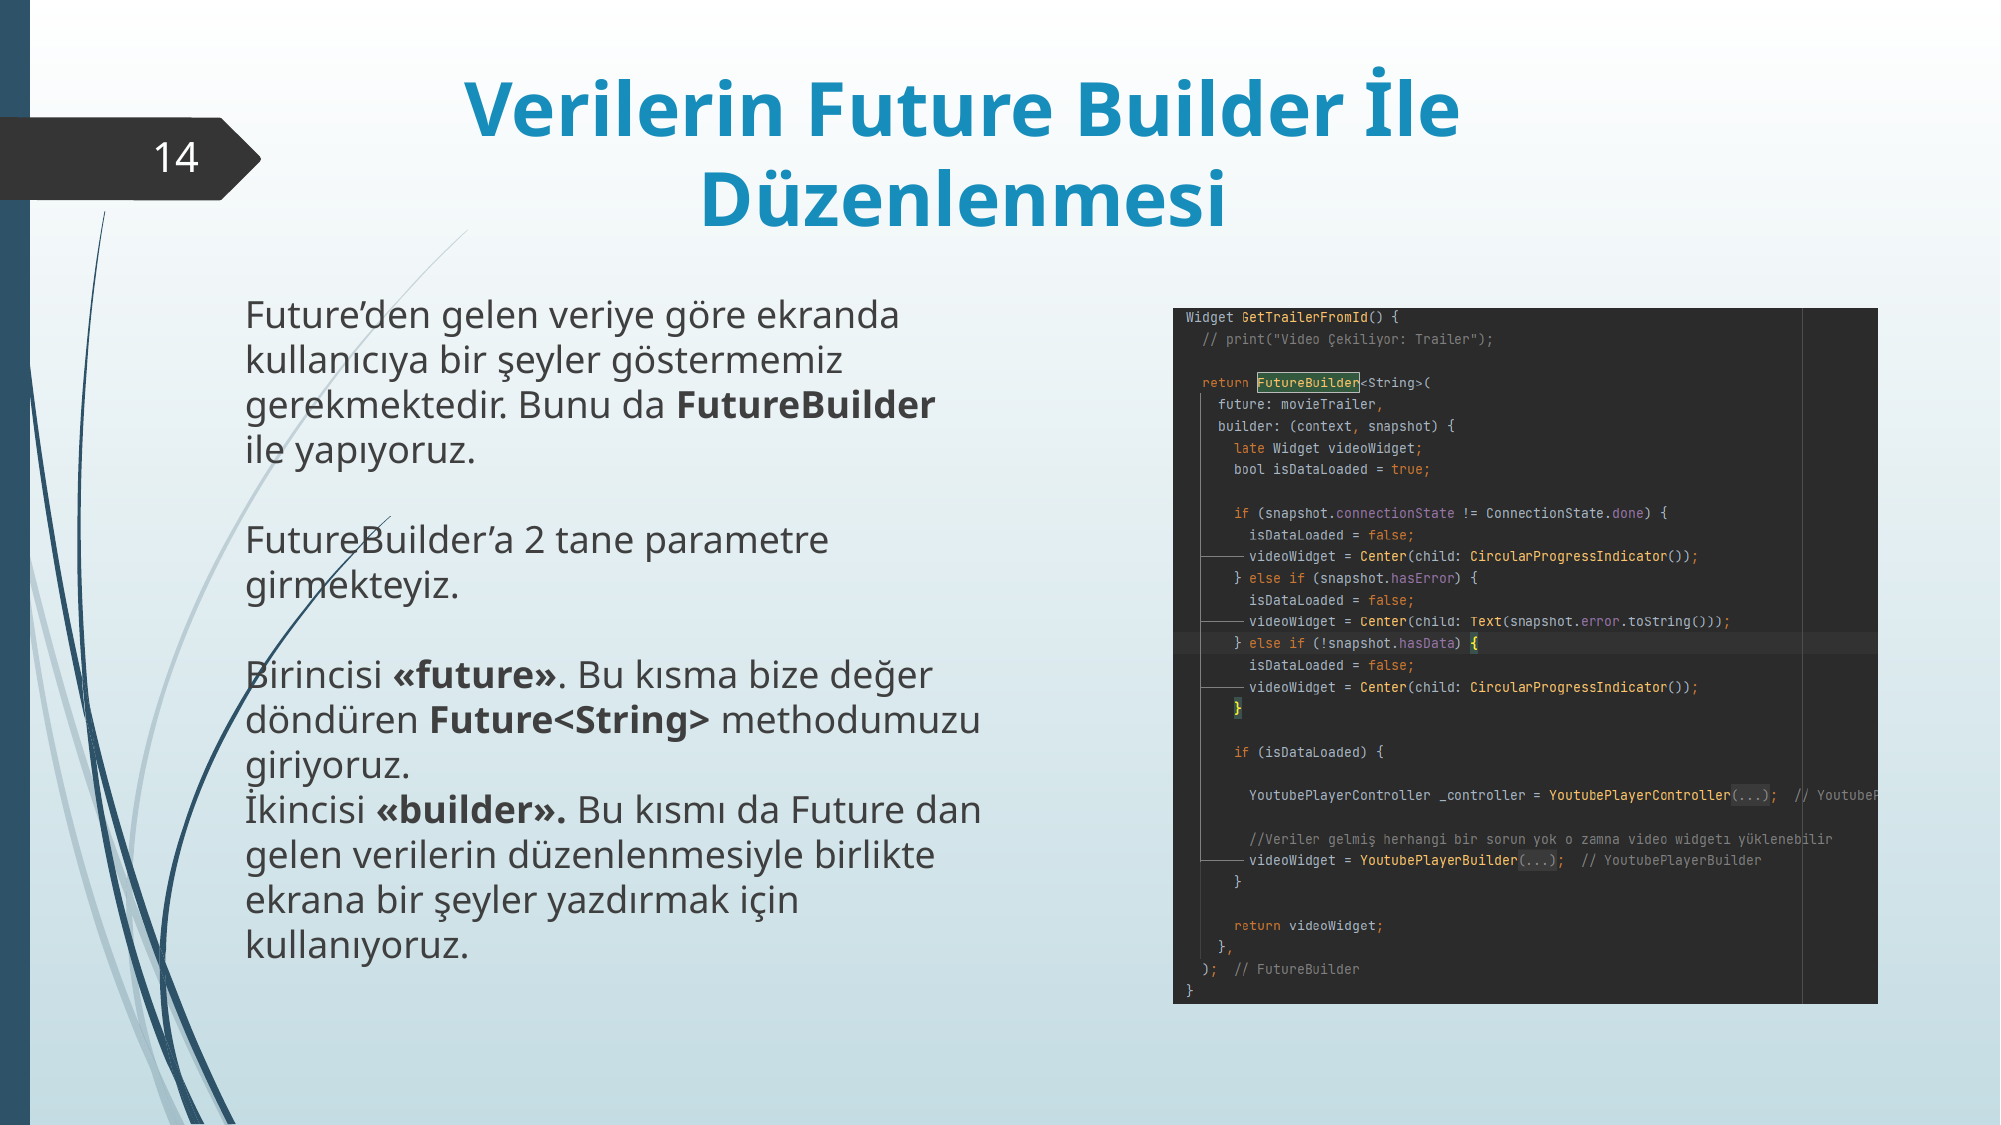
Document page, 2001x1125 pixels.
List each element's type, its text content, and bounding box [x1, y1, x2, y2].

list Future’den gelen veriye göre ekranda kullanıcıya bir şeyler göstermemiz gerekmektedir. Bunu da FutureBuilder ile yapıyoruz. FutureBuilder’a 2 tane parametre girmekteyiz. Birincisi «future». Bu kısma bize değer döndüren Future<String> methodumuzu giriyoruz. İkincisi «builder». Bu kısmı da Future dan gelen verilerin düzenlenmesiyle birlikte ekrana bir şeyler yazdırmak için kullanıyoruz. [182, 283, 1000, 1029]
slide_number 14 [87, 129, 216, 190]
picture [1172, 308, 1878, 1004]
text_box Verilerin Future Builder İle Düzenlenmesi [232, 54, 1695, 265]
